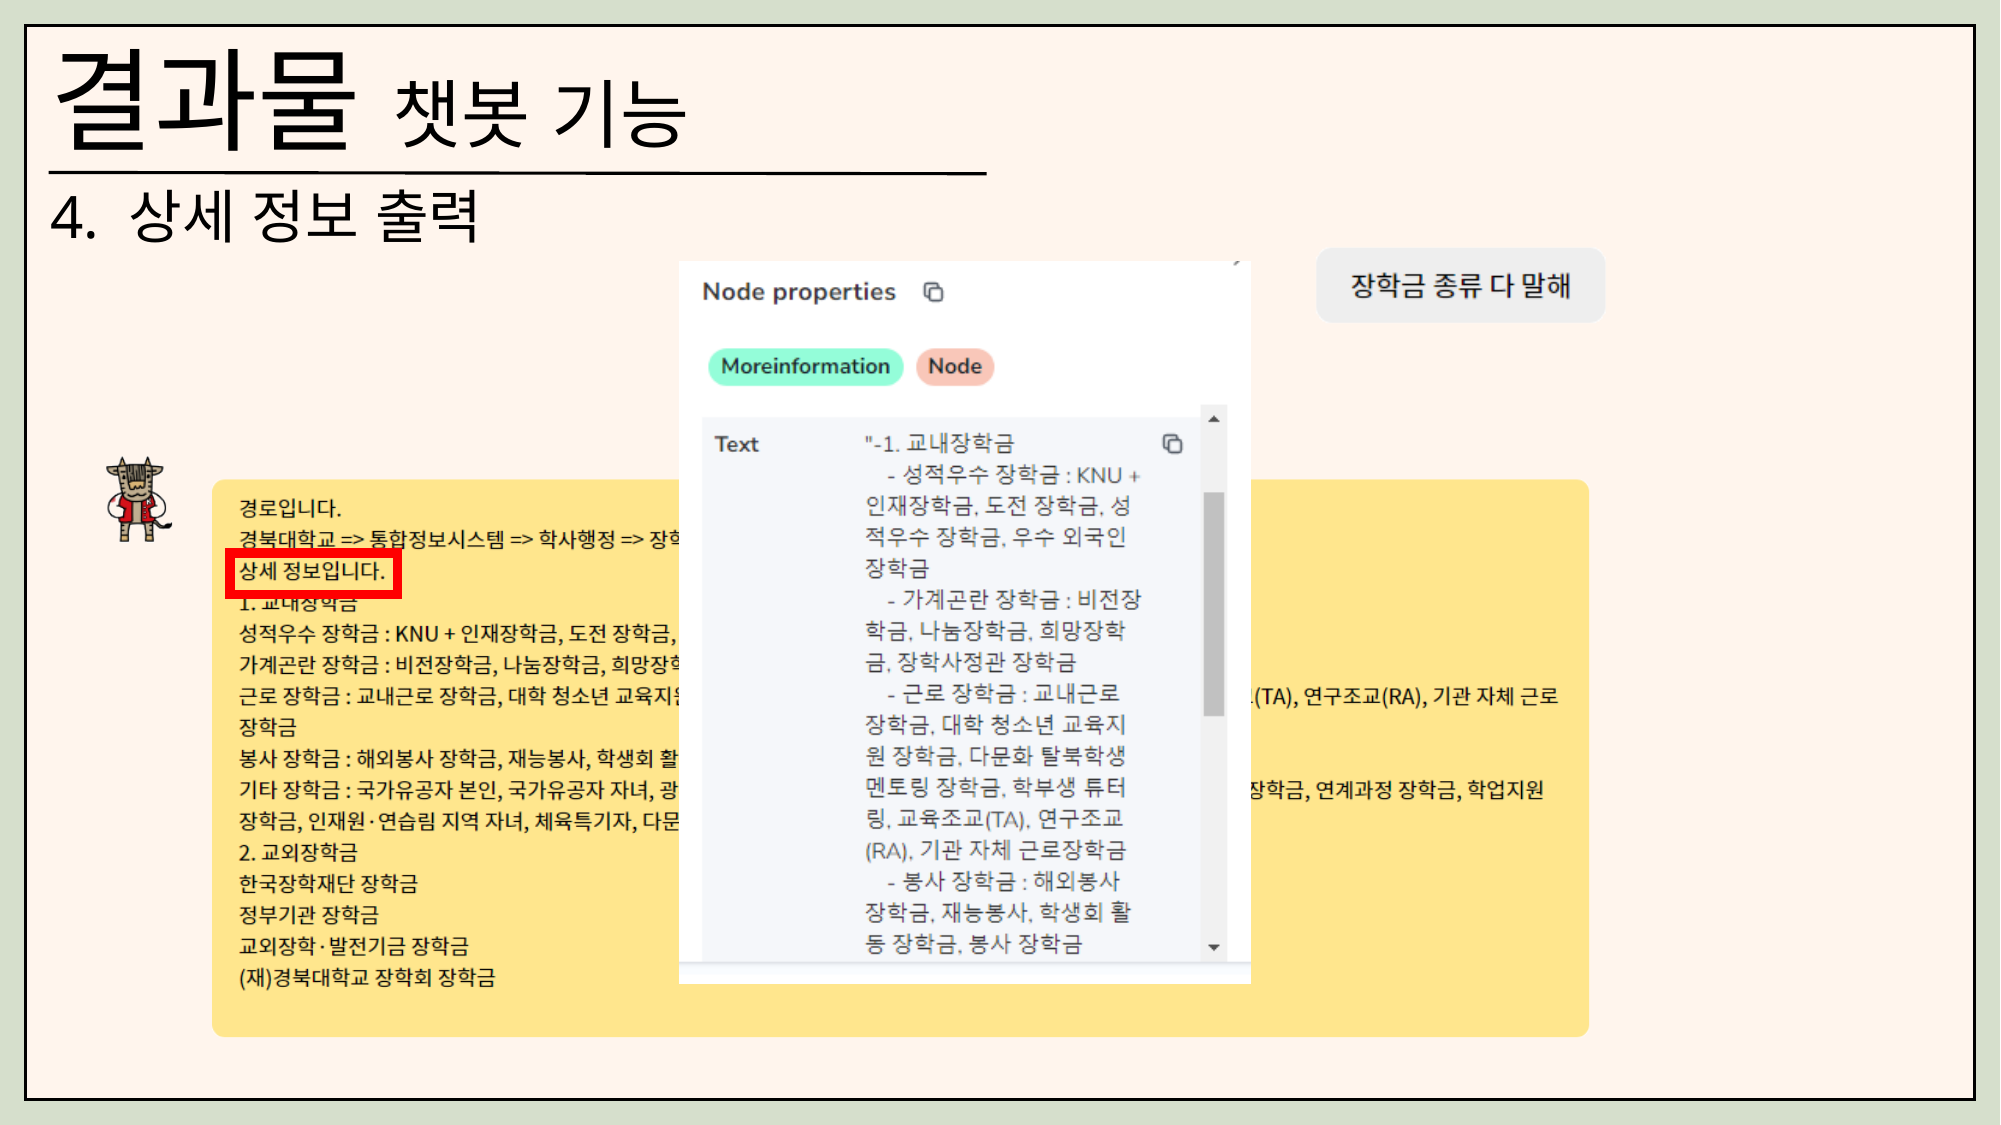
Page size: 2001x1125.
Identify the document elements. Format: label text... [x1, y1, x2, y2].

picture [93, 261, 1628, 1064]
text_box [24, 25, 1975, 1100]
text_box 결과물 챗봇 기능 [36, 22, 1225, 173]
picture [1285, 224, 1628, 347]
text_box 4. 상세 정보 출력 [35, 172, 759, 258]
